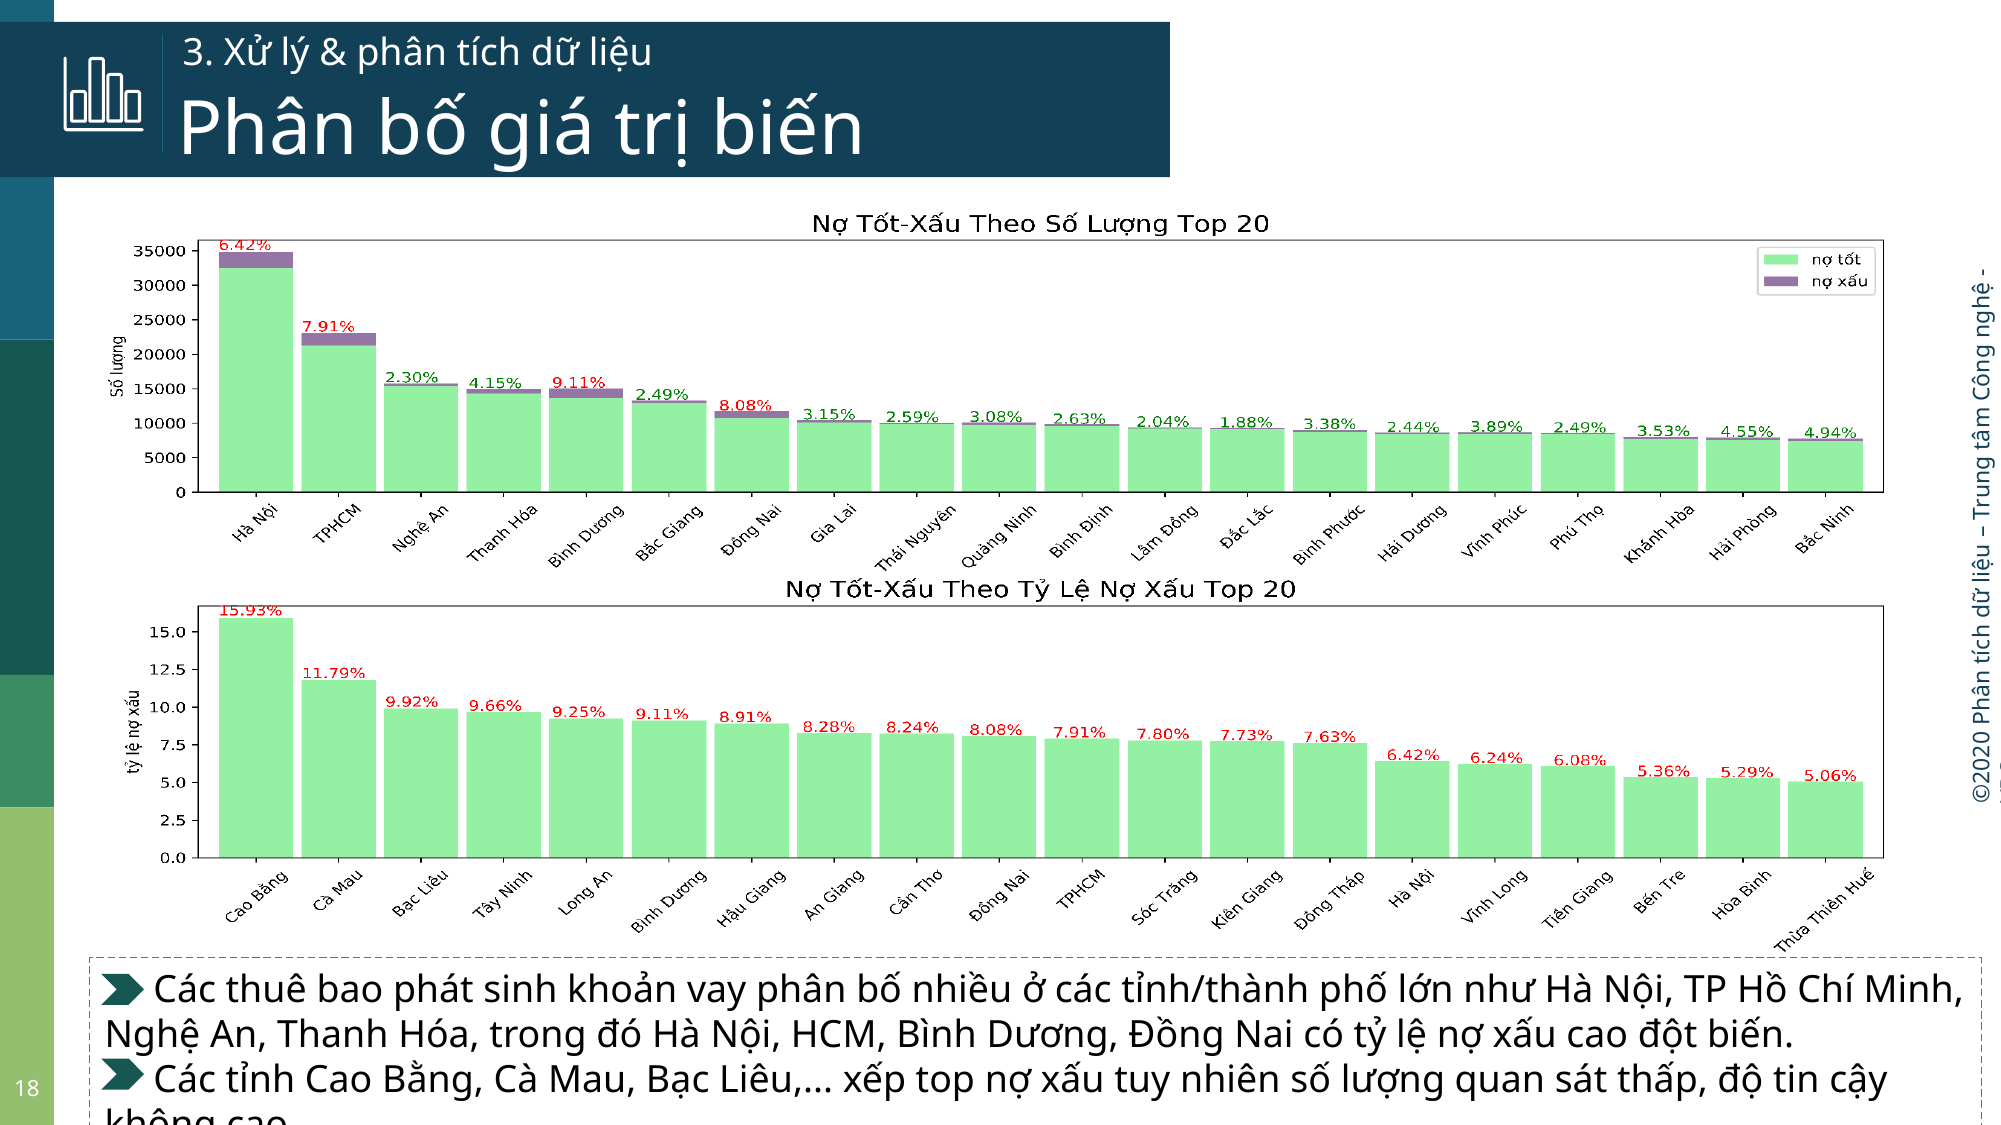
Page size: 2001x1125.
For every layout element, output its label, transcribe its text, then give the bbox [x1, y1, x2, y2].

slide_number 18 [0, 1054, 66, 1125]
text_box [98, 1057, 146, 1091]
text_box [65, 58, 143, 130]
title 3. Xử lý & phân tích dữ liệu [162, 32, 731, 72]
text_box Phân bố giá trị biến [162, 72, 1135, 178]
text_box [98, 972, 146, 1006]
text_box Các thuê bao phát sinh khoản vay phân bố nhiều ở các tỉnh/thành phố lớn như Hà Nội, TP Hồ Chí Minh, Nghệ An, Thanh Hóa, trong đó Hà Nội, HCM, Bình Dương, Đồng Nai có tỷ lệ nợ xấu cao đột biến. Các tỉnh Cao Bằng, Cà Mau, Bạc Liêu,... xếp top nợ xấu tuy nhiên số lượng quan sát thấp, độ tin cậy không cao [89, 957, 1982, 1125]
picture [96, 211, 1895, 955]
